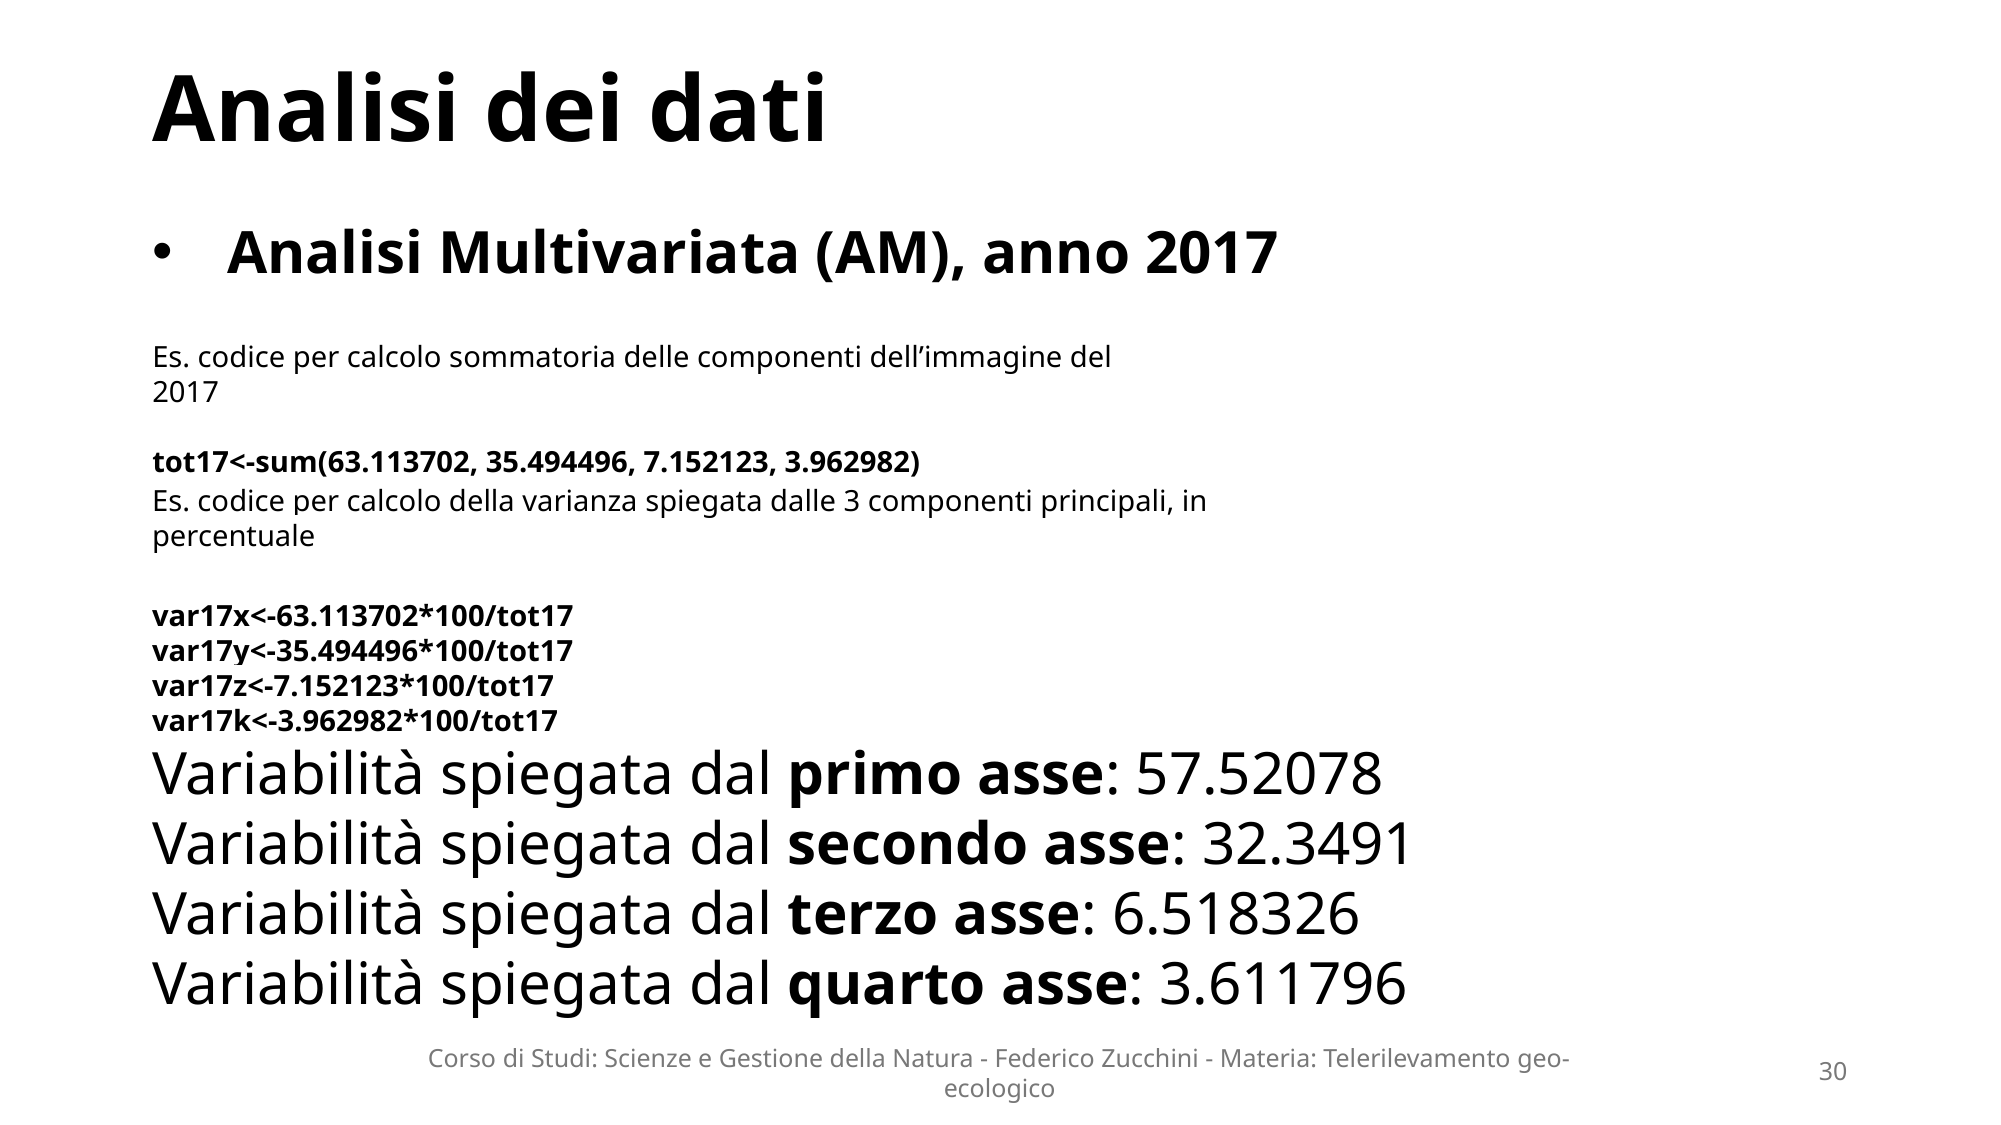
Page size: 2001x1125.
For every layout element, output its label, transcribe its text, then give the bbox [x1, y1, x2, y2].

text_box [136, 330, 1863, 1027]
title Analisi dei dati [137, 53, 1863, 170]
text_box Analisi Multivariata (AM), anno 2017 [137, 207, 1863, 293]
footer Corso di Studi: Scienze e Gestione della Natura - Federico Zucchini - Materia: Telerilevamento geo-ecologico [369, 1042, 1630, 1103]
slide_number 30 [1630, 1042, 1863, 1103]
